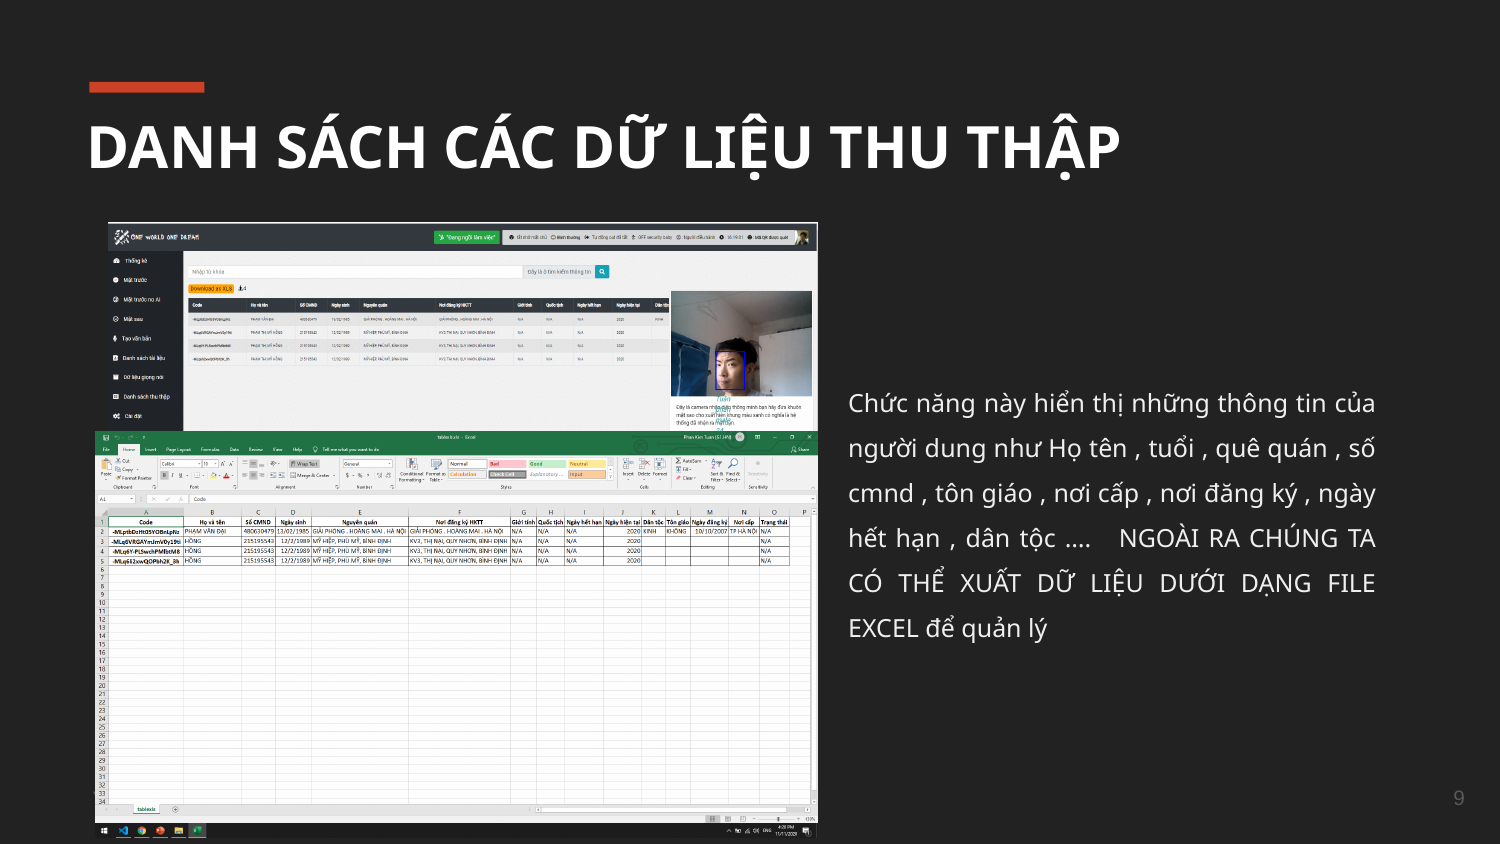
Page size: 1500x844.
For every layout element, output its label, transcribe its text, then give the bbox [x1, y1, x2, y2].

title DANH SÁCH CÁC DỮ LIỆU THU THẬP [71, 95, 1390, 269]
picture [95, 221, 819, 839]
subtitle Chức năng này hiển thị những thông tin của người dung như Họ tên , tuổi , quê quán , số cmnd , tôn giáo , nơi cấp , nơi đăng ký , ngày hết hạn , dân tộc …. NGOÀI RA CHÚNG TA CÓ THỂ XUẤT DỮ LIỆU DƯỚI DẠNG FILE EXCEL để quản lý [833, 357, 1392, 648]
slide_number 9 [1389, 764, 1480, 830]
